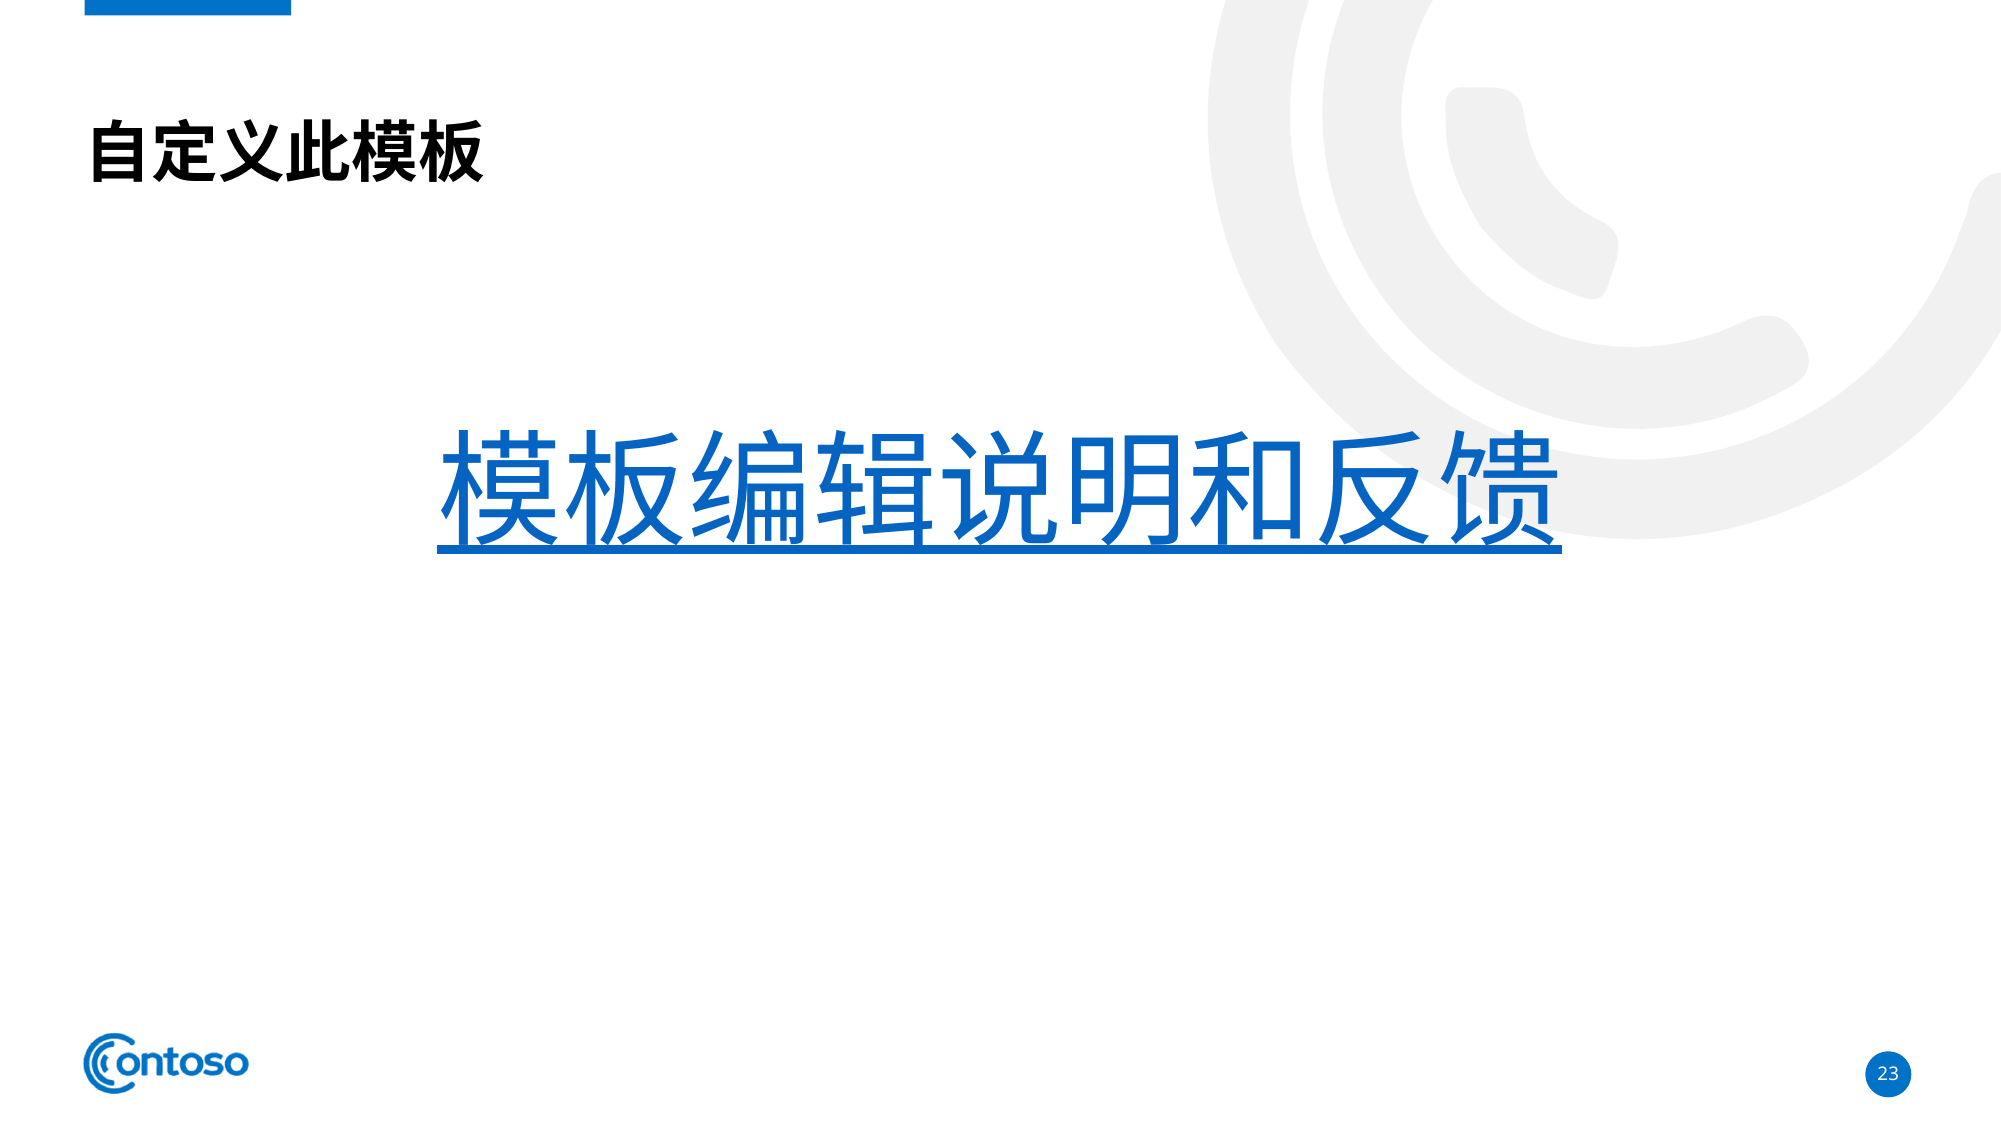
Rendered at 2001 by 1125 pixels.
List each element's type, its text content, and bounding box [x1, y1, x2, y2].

title 自定义此模板 [84, 40, 1914, 192]
text_box 模板编辑说明和反馈 [253, 403, 1746, 600]
slide_number 23 [1864, 1059, 1913, 1090]
picture [77, 1027, 254, 1095]
